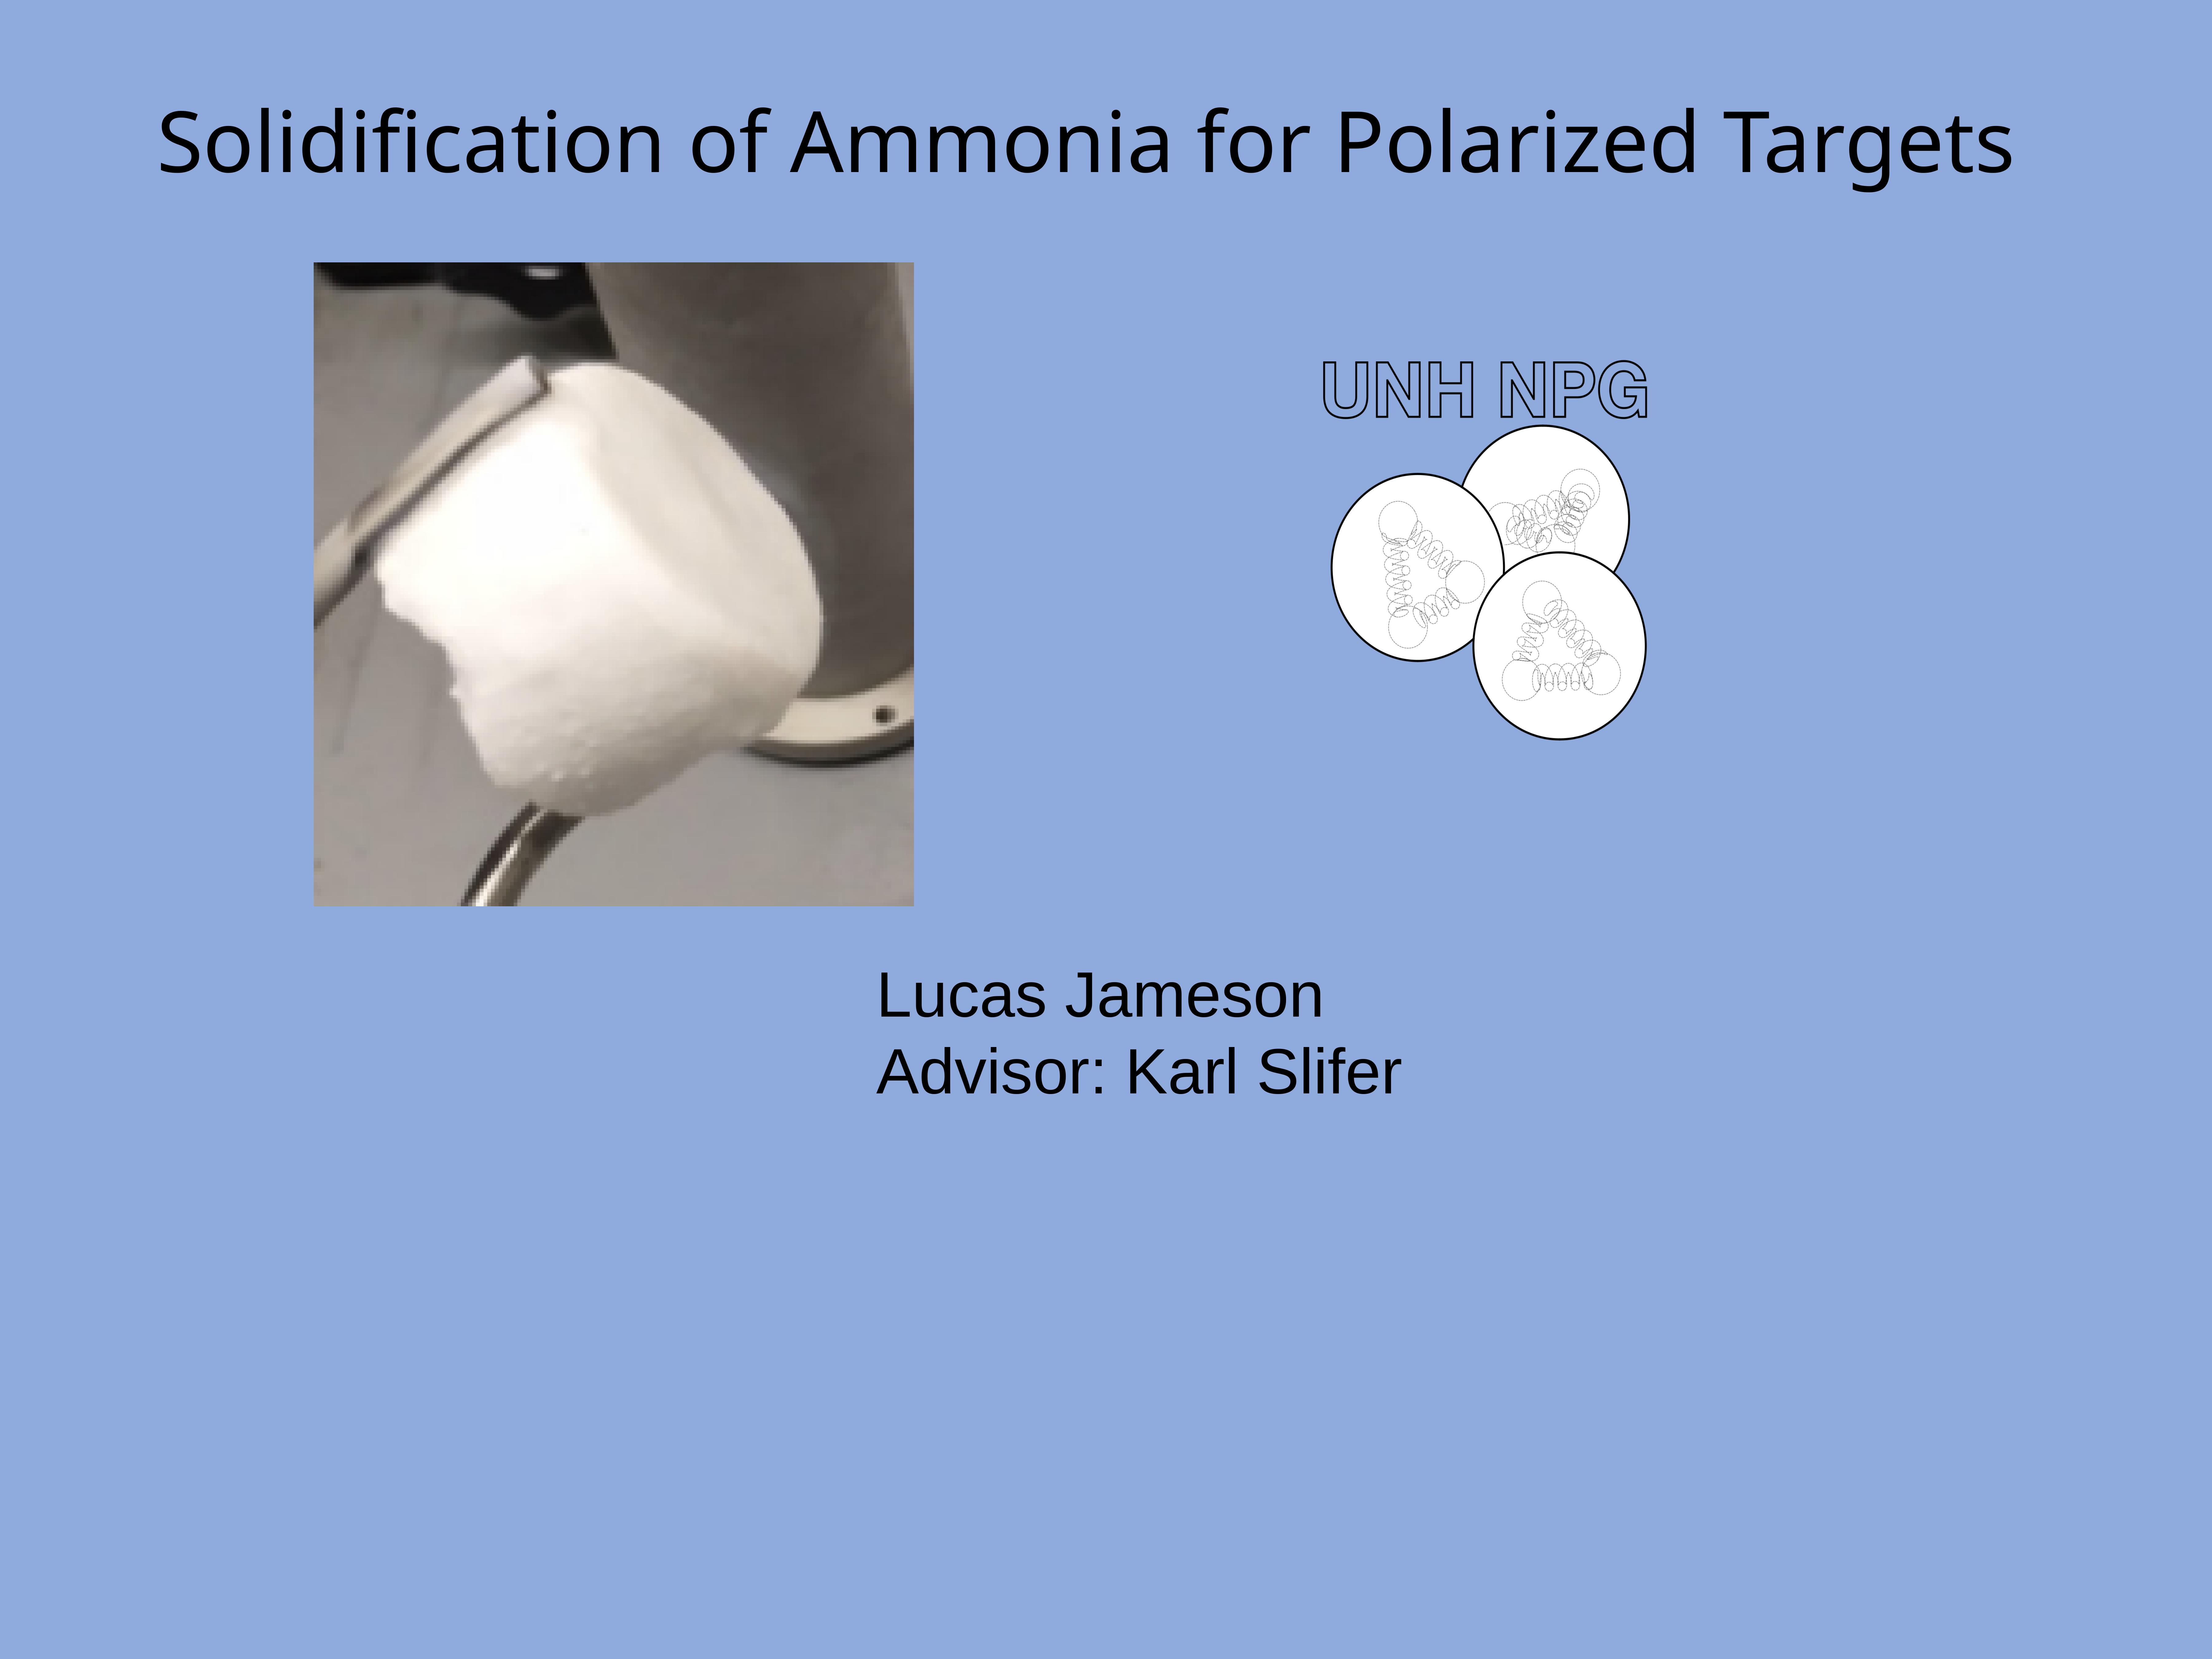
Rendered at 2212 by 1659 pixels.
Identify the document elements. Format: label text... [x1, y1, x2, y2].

picture [314, 262, 914, 906]
text_box Lucas Jameson Advisor: Karl Slifer [872, 950, 1412, 1109]
picture [1253, 273, 2079, 906]
title Solidification of Ammonia for Polarized Targets [152, 61, 2132, 229]
